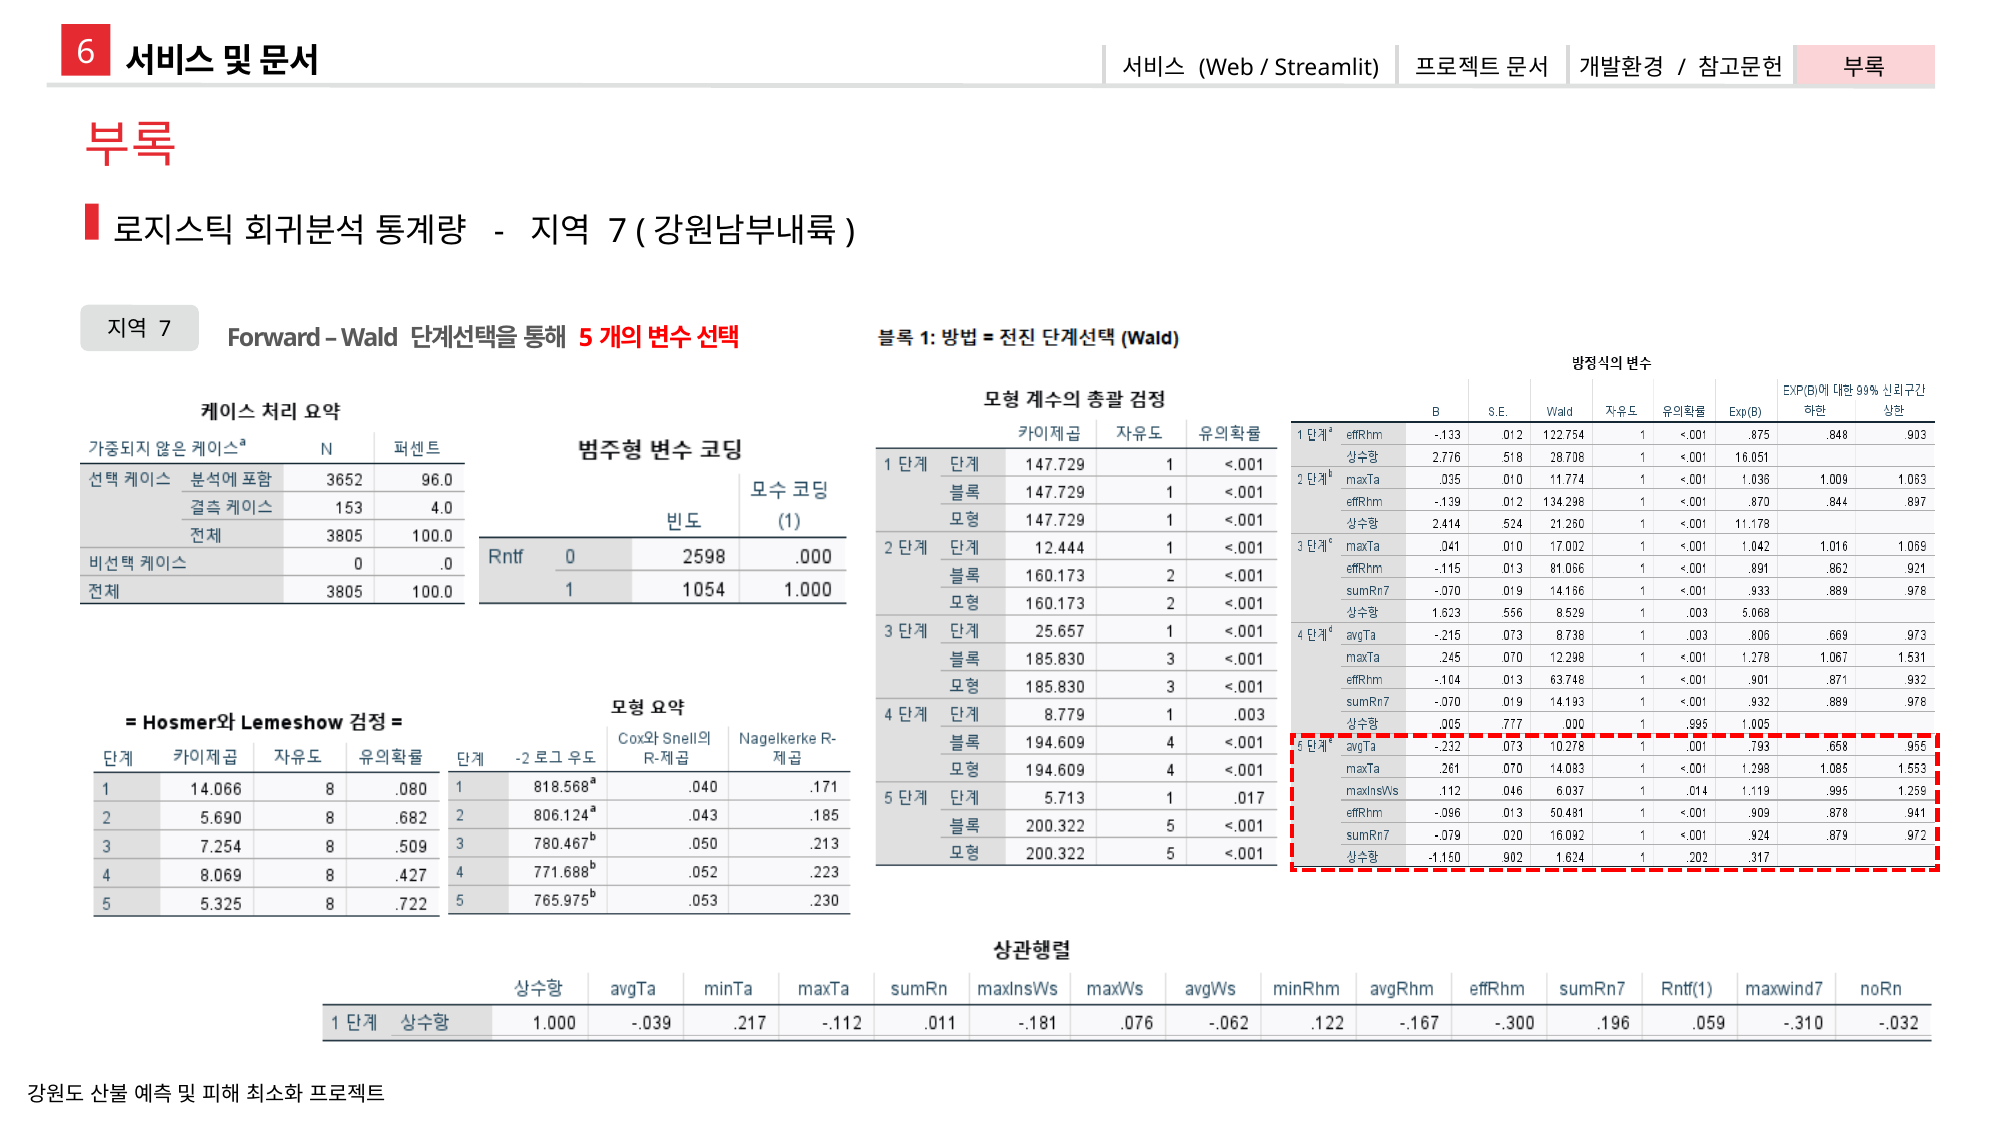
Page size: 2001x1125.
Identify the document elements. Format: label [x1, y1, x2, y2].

text_box [320, 939, 1936, 1046]
table_header [1399, 45, 1566, 83]
text_box [85, 112, 565, 173]
table_header [1797, 45, 1935, 83]
picture [447, 692, 853, 917]
picture [479, 424, 853, 609]
picture [1291, 351, 1936, 873]
picture [872, 318, 1284, 871]
text_box [84, 182, 1821, 257]
text_box [27, 1081, 386, 1107]
picture [91, 702, 444, 921]
text_box [61, 24, 321, 81]
picture [80, 391, 469, 607]
table_header [1570, 45, 1793, 83]
table_header [1106, 45, 1395, 83]
text_box [80, 293, 1447, 355]
